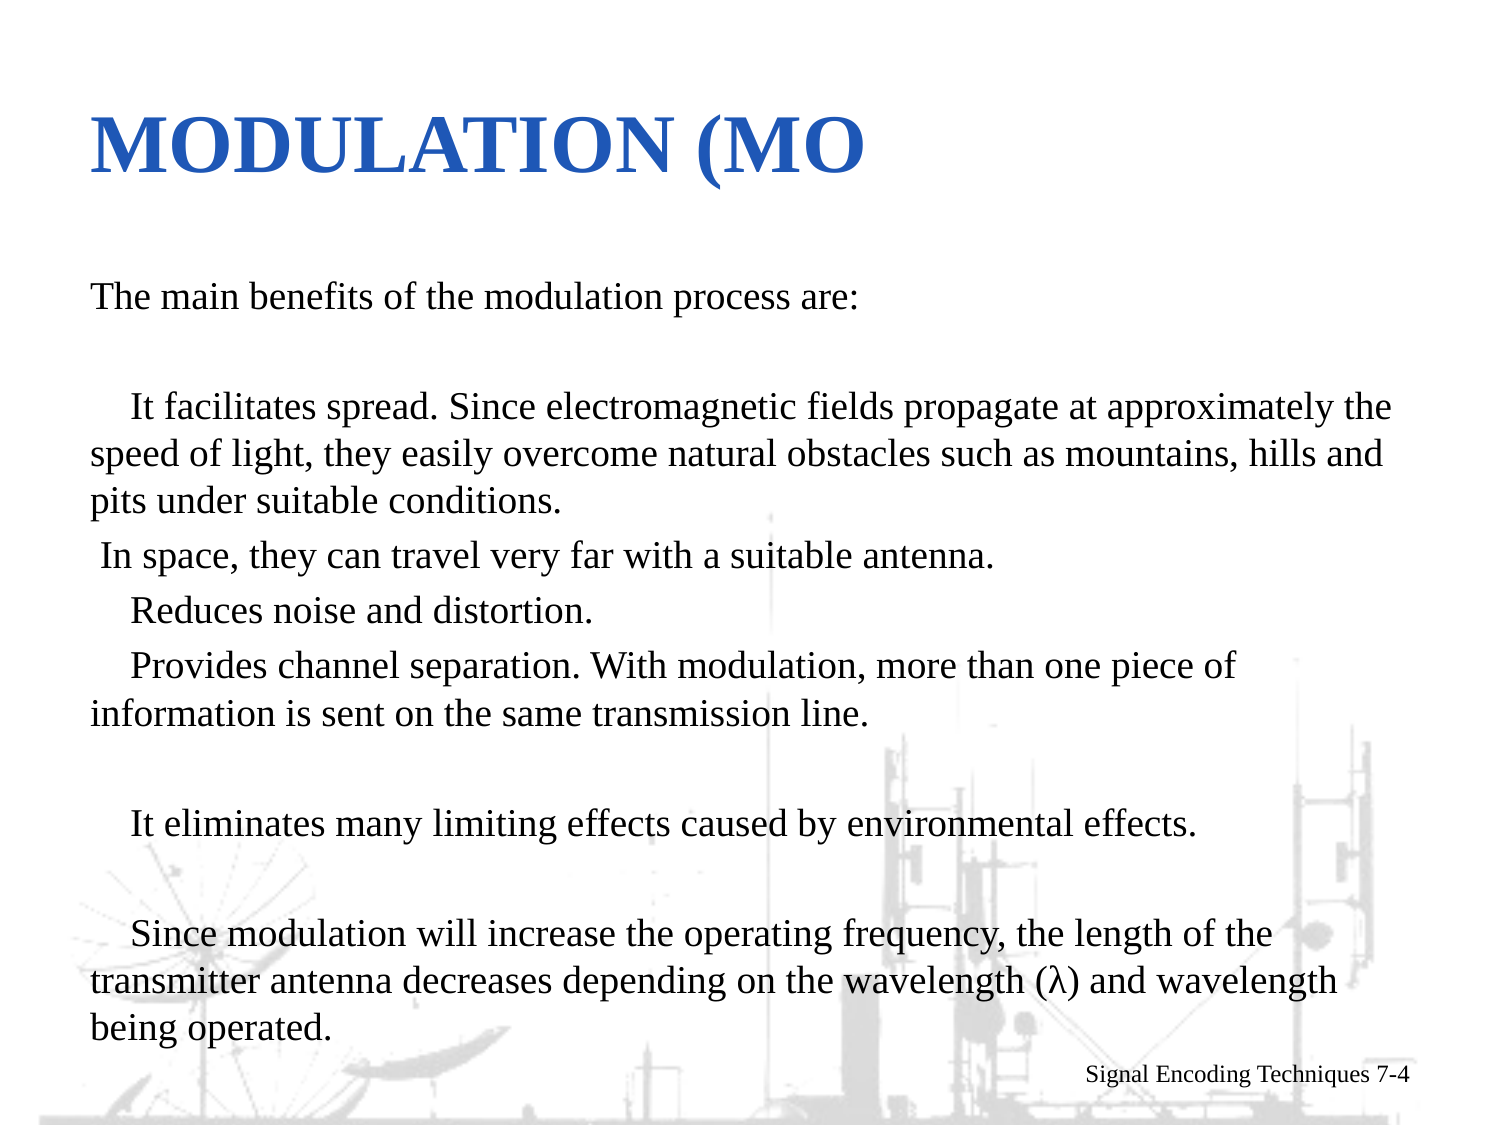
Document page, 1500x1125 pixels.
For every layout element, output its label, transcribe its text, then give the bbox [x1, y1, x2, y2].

list The main benefits of the modulation process are:  It facilitates spread. Since electromagnetic fields propagate at approximately the speed of light, they easily overcome natural obstacles such as mountains, hills and pits under suitable conditions. In space, they can travel very far with a suitable antenna.  Reduces noise and distortion.  Provides channel separation. With modulation, more than one piece of information is sent on the same transmission line.  It eliminates many limiting effects caused by environmental effects.  Since modulation will increase the operating frequency, the length of the transmitter antenna decreases depending on the wavelength (λ) and wavelength being operated. [75, 262, 1425, 1061]
title Modulation (MO [75, 45, 1425, 233]
slide_number Signal Encoding Techniques 7-4 [893, 1042, 1425, 1103]
